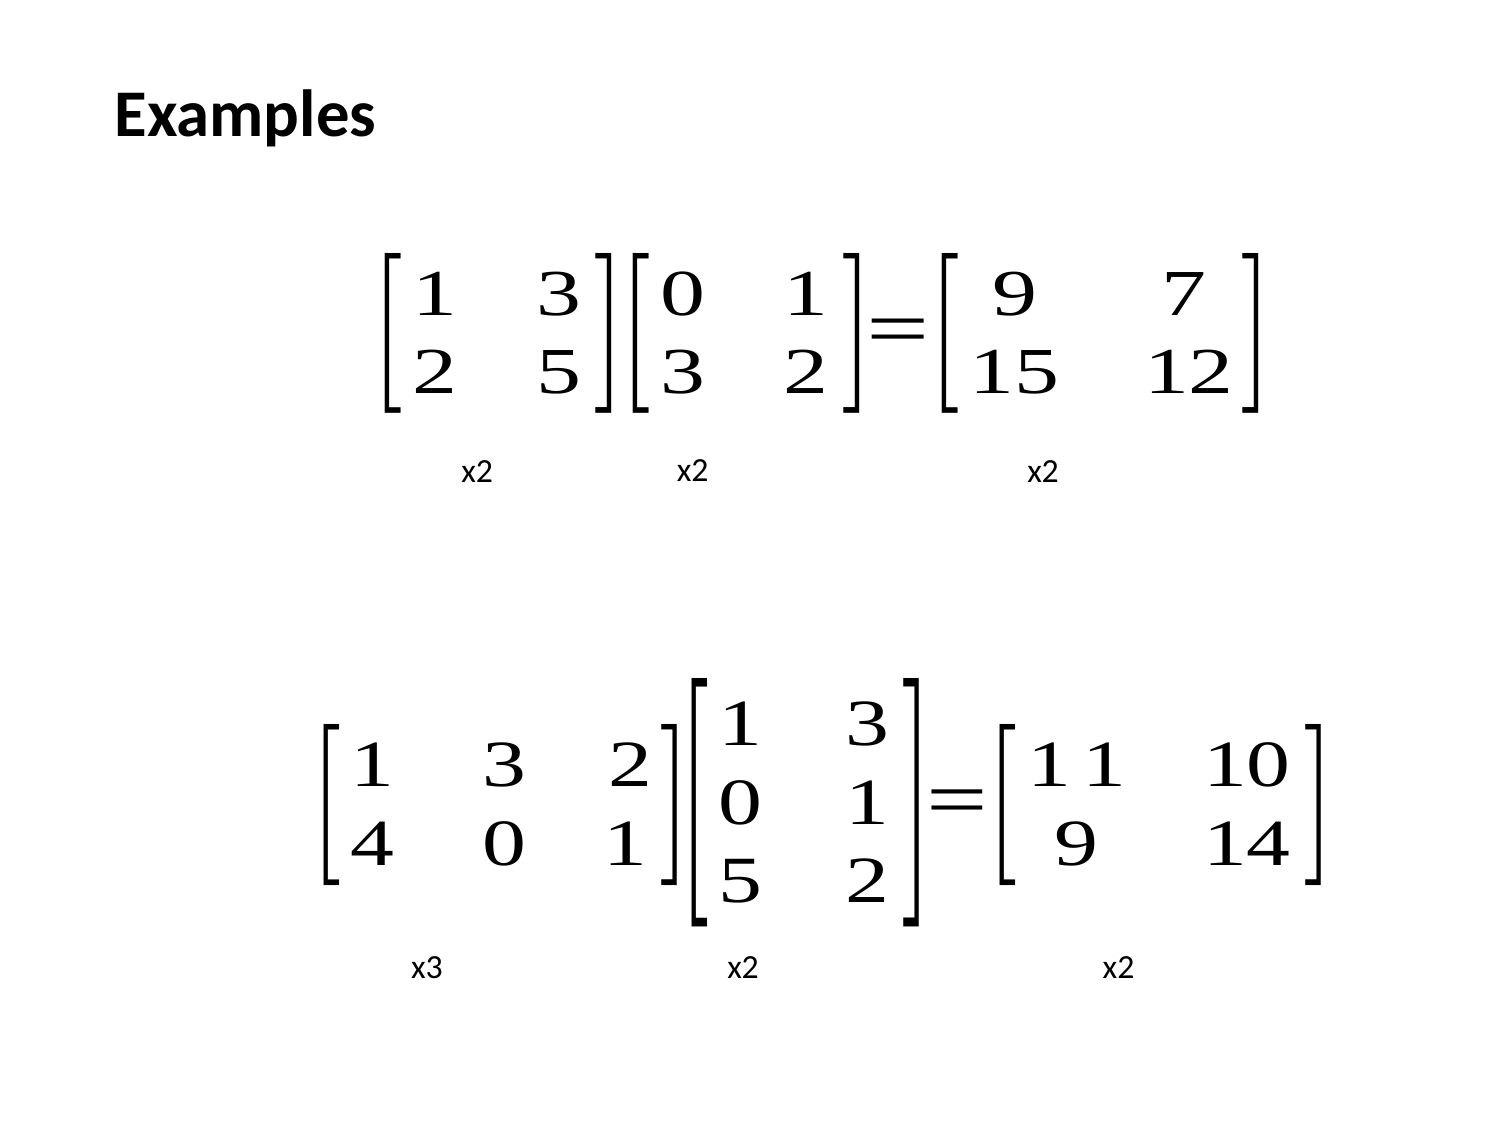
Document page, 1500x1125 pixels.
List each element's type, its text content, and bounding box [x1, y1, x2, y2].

text_box Examples [99, 62, 1375, 158]
